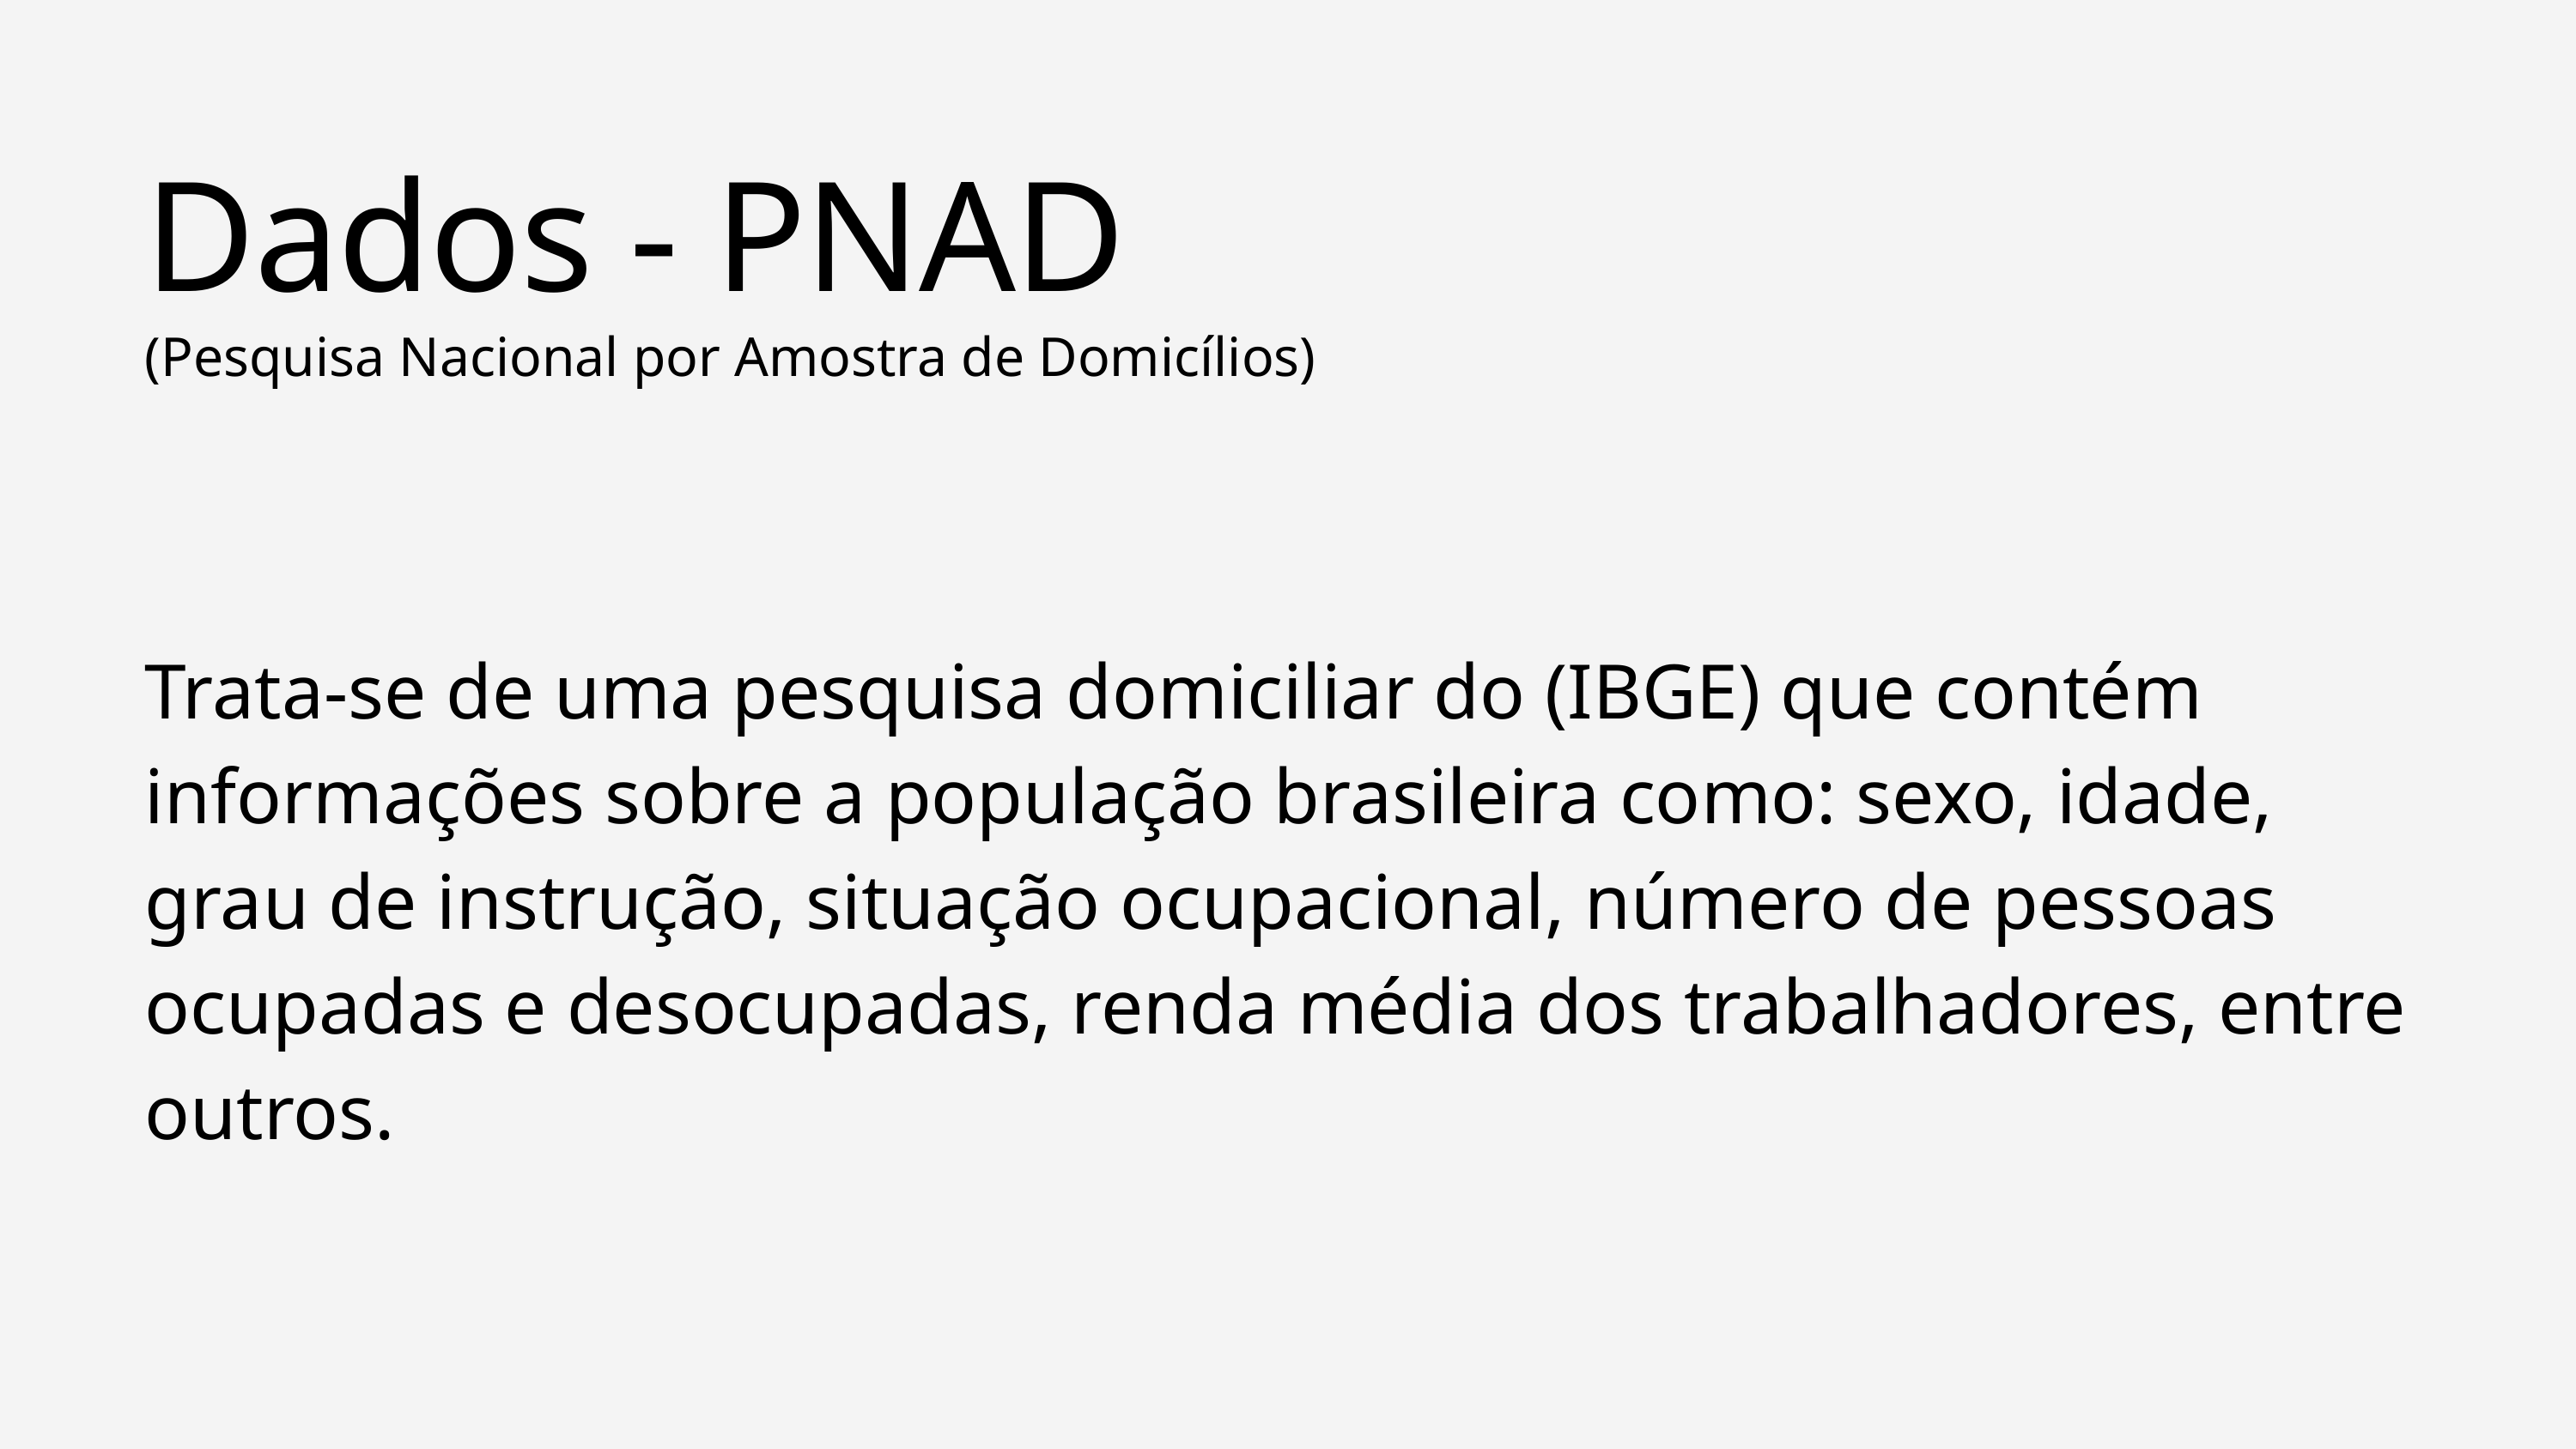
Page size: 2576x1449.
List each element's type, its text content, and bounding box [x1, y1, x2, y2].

text_box Dados - PNAD [144, 139, 1289, 322]
text_box Trata-se de uma pesquisa domiciliar do (IBGE) que contém informações sobre a população brasileira como: sexo, idade, grau de instrução, situação ocupacional, número de pessoas ocupadas e desocupadas, renda média dos trabalhadores, entre outros. [144, 628, 2432, 1259]
text_box (Pesquisa Nacional por Amostra de Domicílios) [144, 312, 1331, 463]
